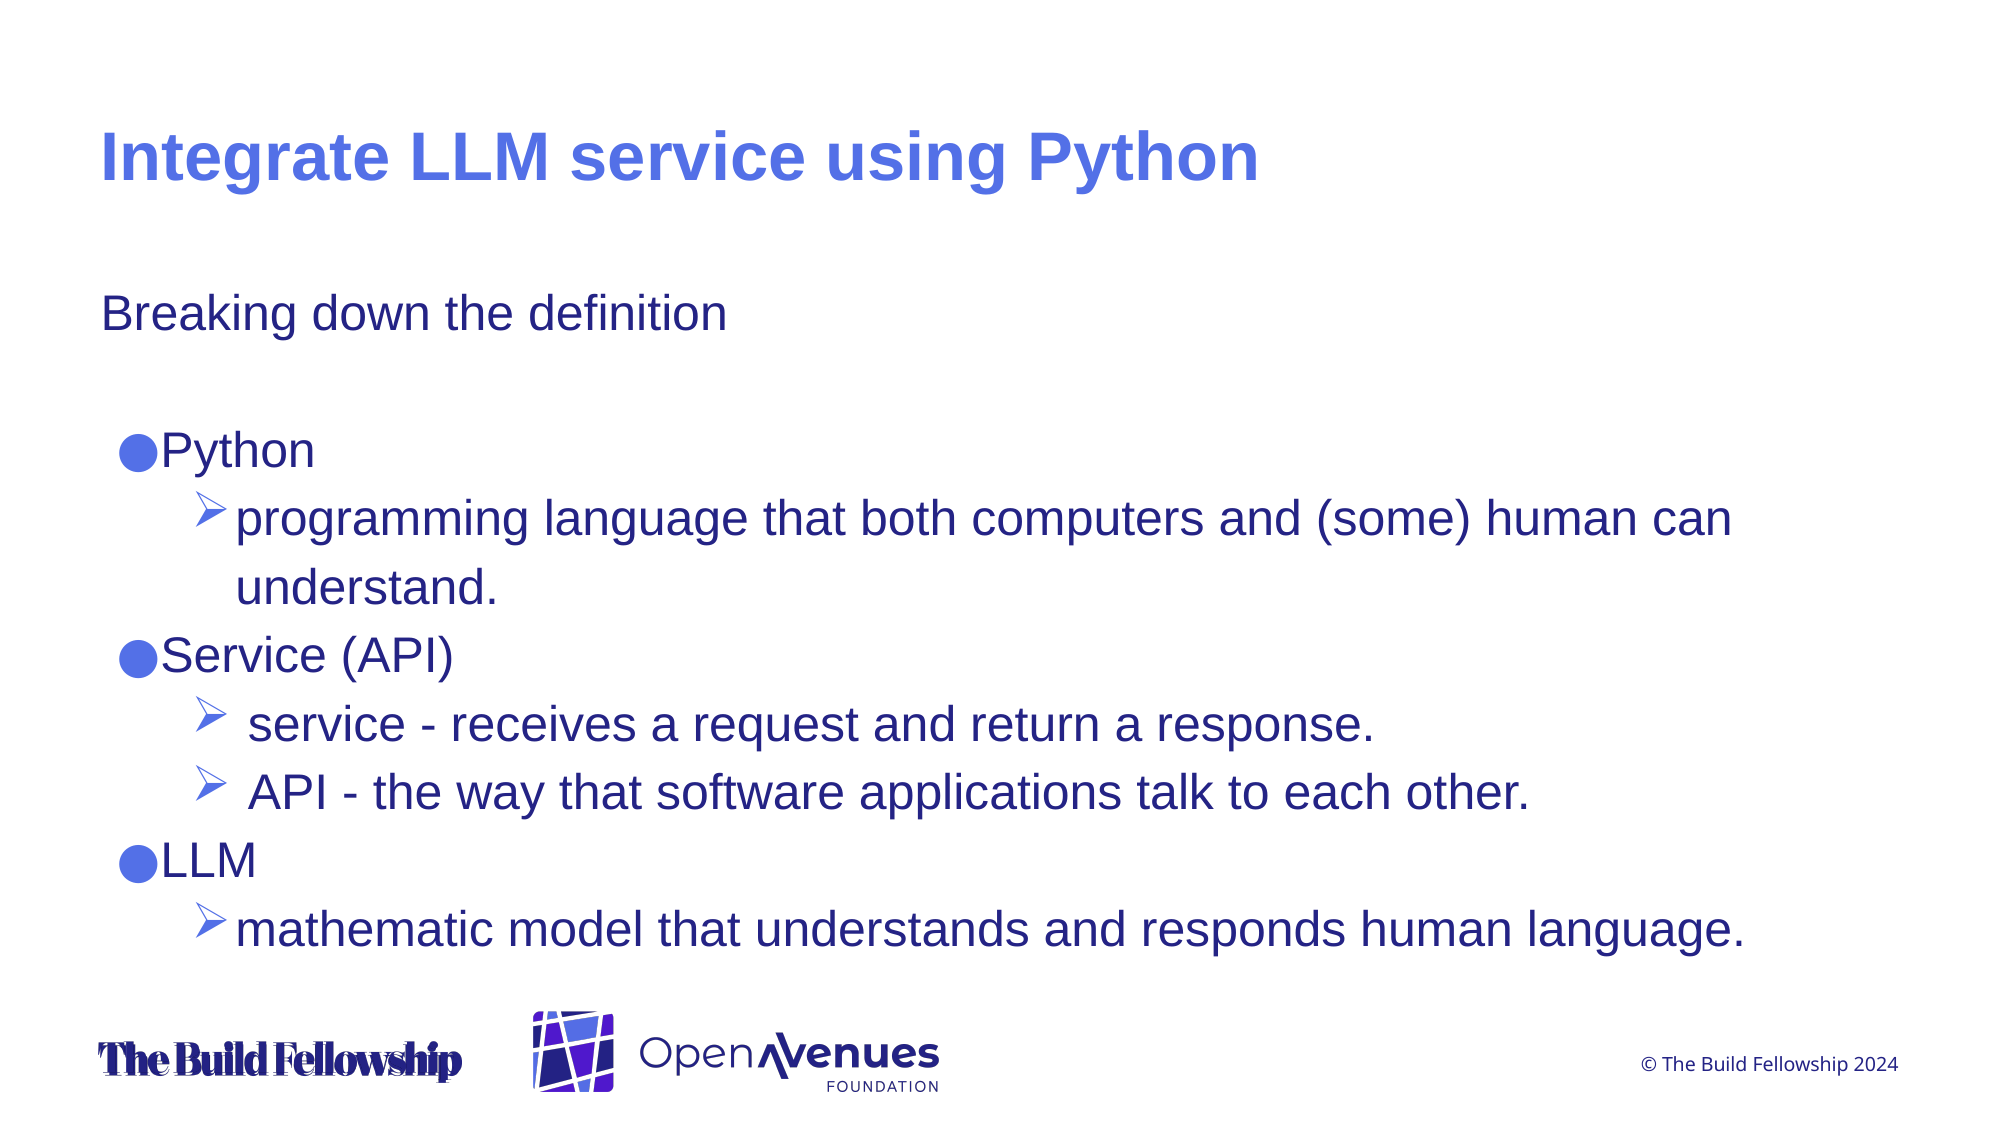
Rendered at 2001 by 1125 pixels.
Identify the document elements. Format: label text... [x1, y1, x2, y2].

text_box Breaking down the definition Python programming language that both computers and (some) human can understand. Service (API) service - receives a request and return a response. API - the way that software applications talk to each other. LLM mathematic model that understands and responds human language. [100, 280, 1900, 963]
picture [532, 1011, 939, 1093]
picture [98, 1041, 462, 1083]
text_box Integrate LLM service using Python [100, 70, 1433, 235]
